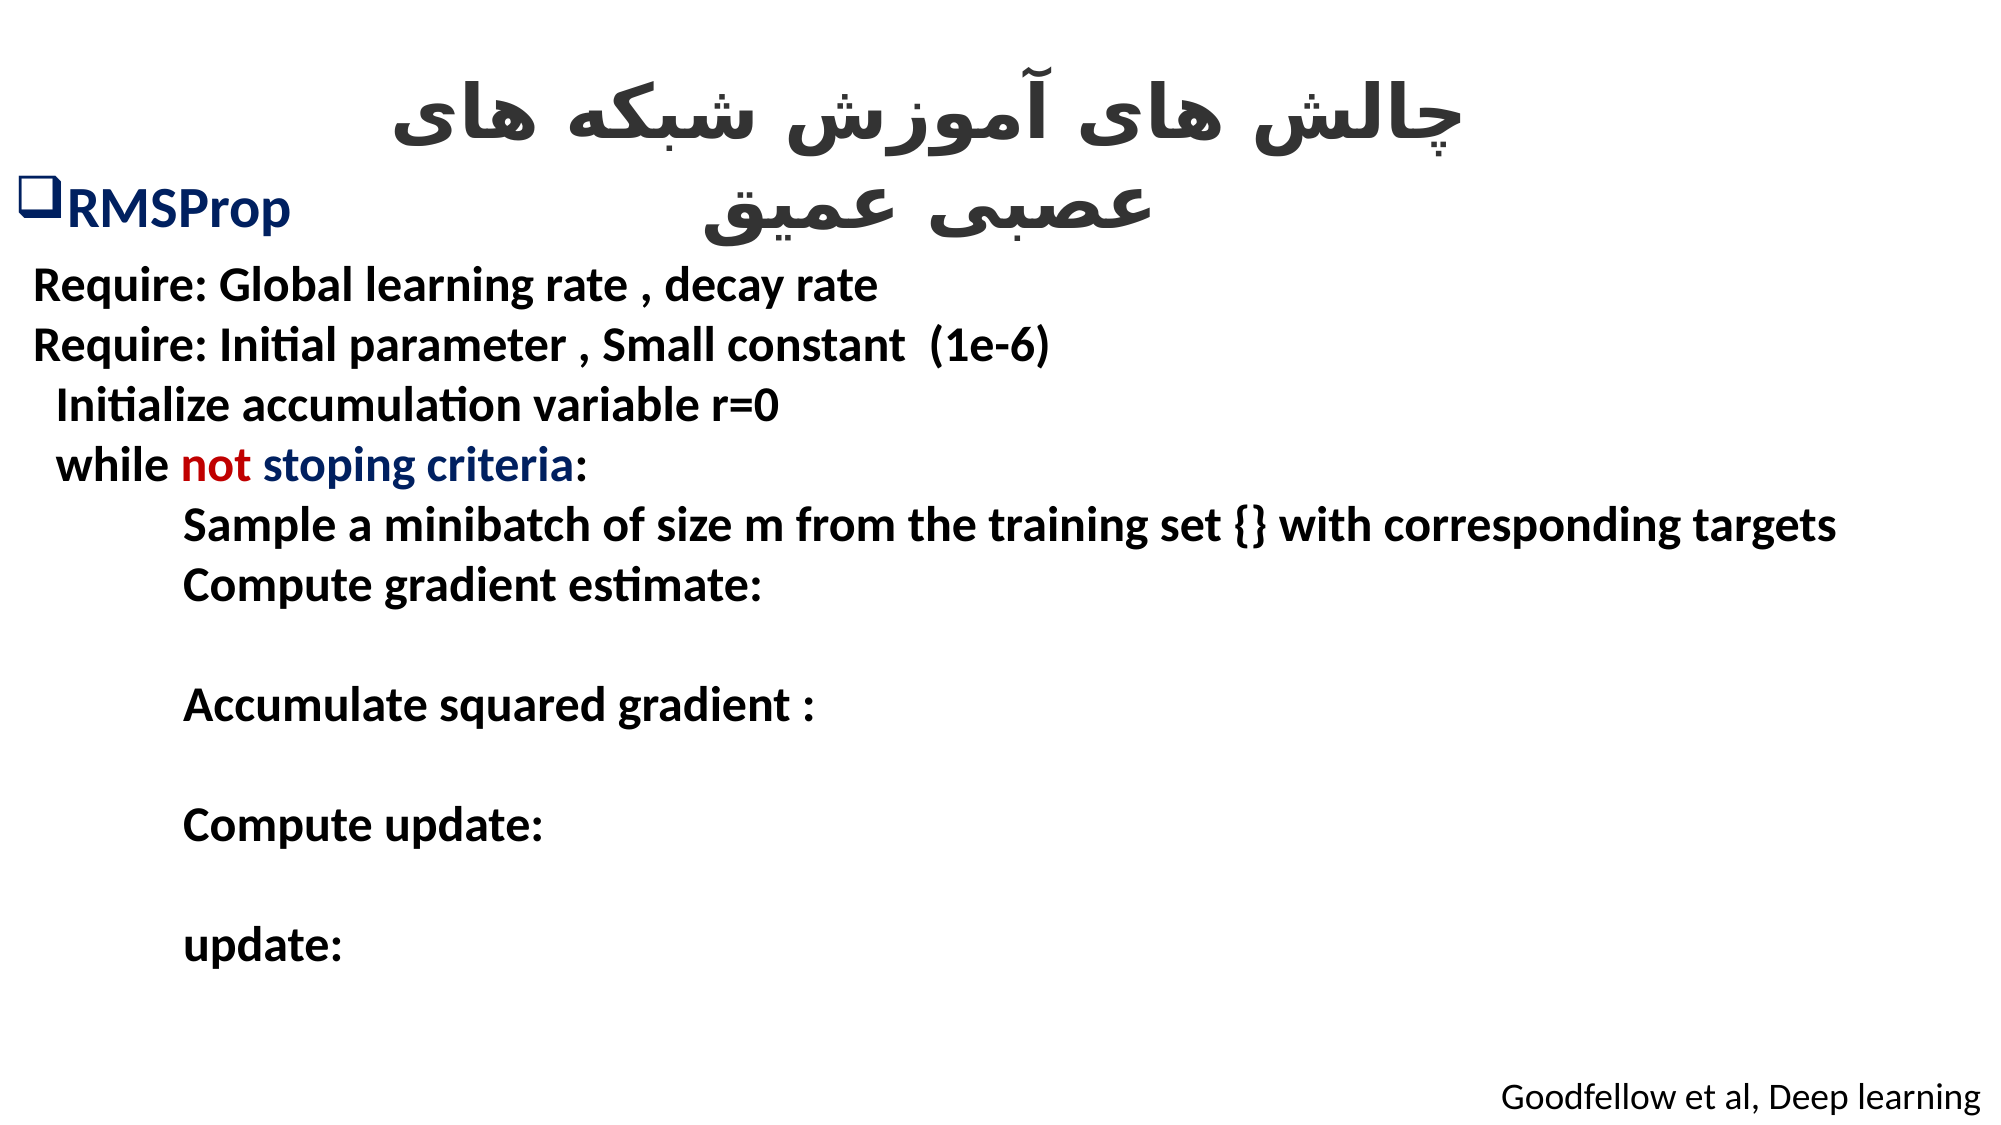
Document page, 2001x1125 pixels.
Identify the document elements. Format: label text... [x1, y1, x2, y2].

text_box RMSProp [0, 162, 1393, 292]
text_box Goodfellow et al, Deep learning [1486, 1064, 1997, 1125]
text_box چالش های آموزش شبکه های عصبی عمیق [249, 56, 1610, 251]
